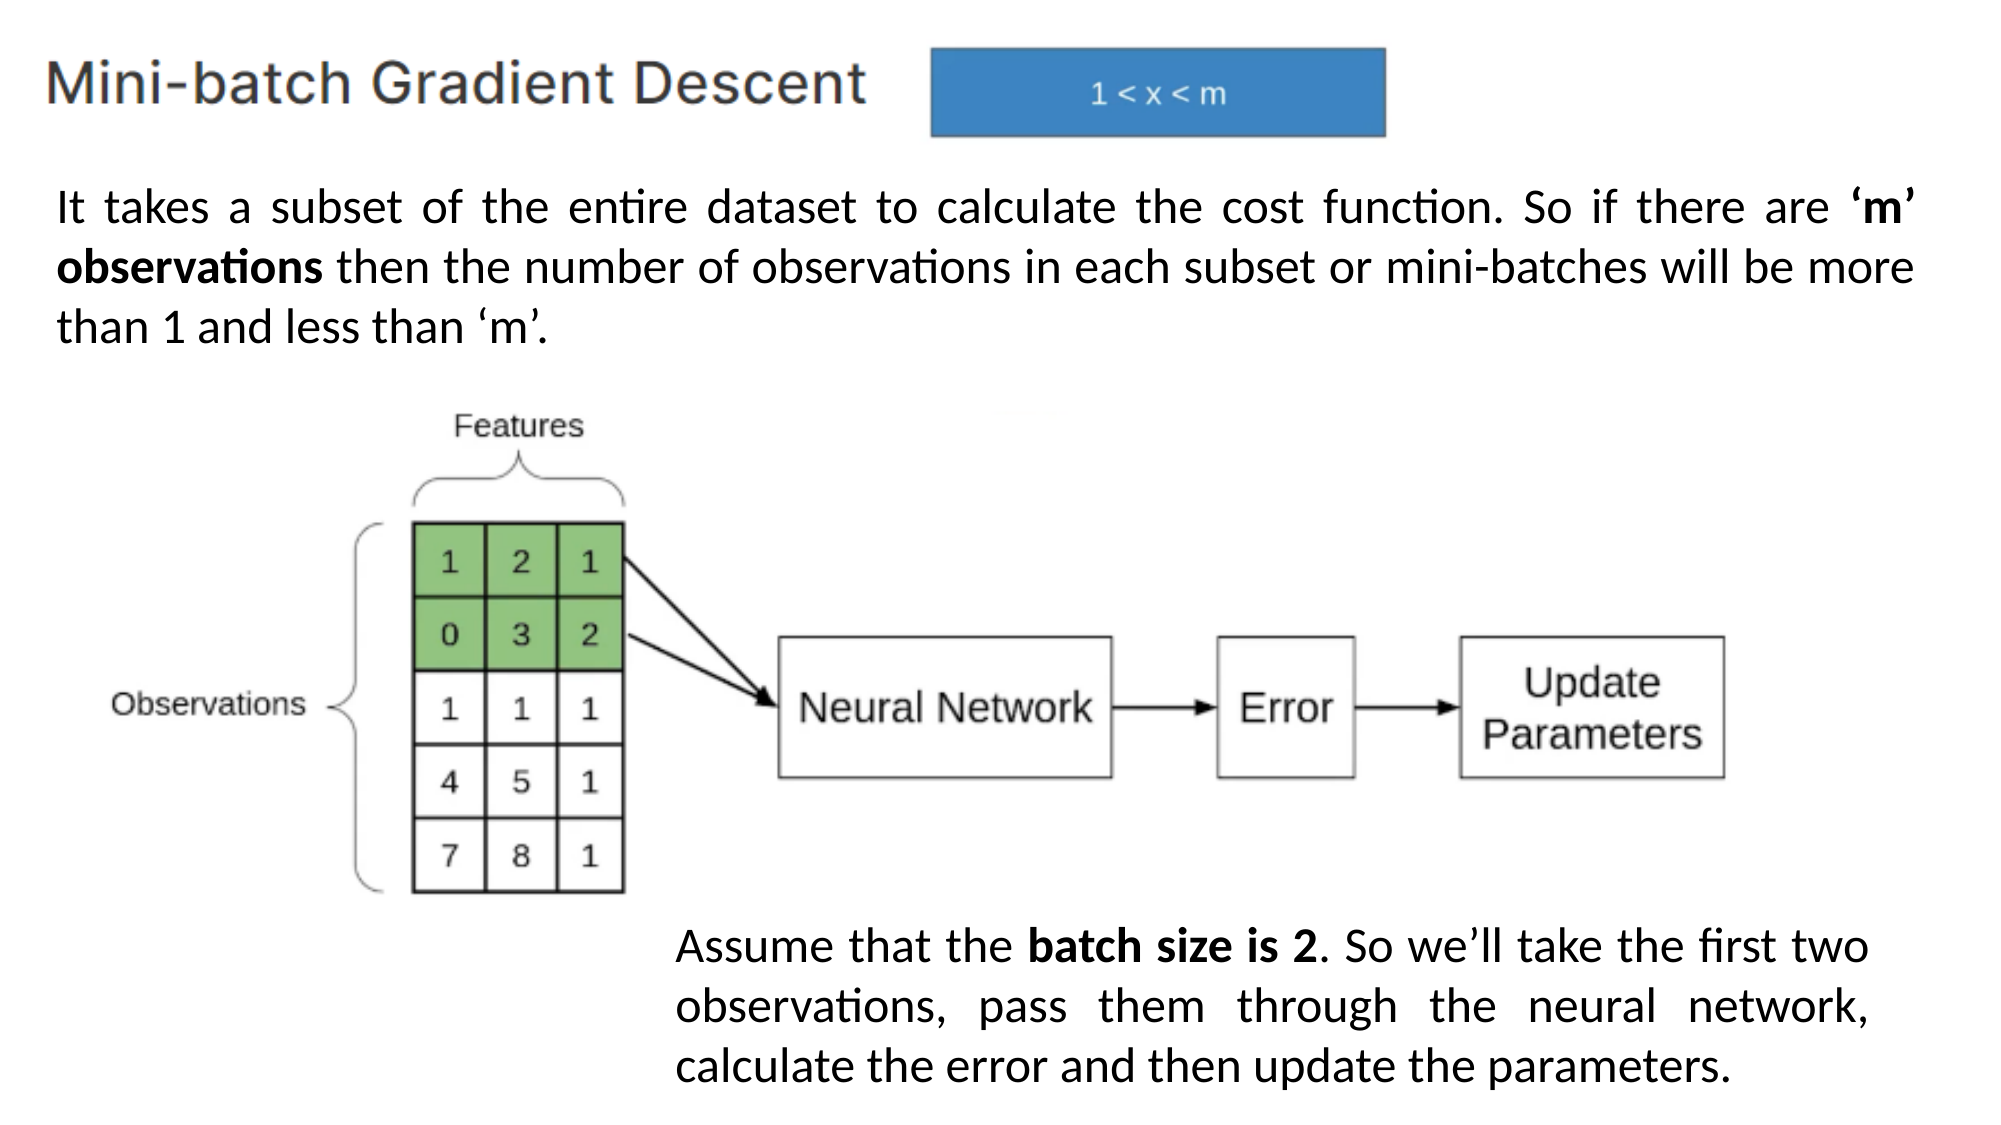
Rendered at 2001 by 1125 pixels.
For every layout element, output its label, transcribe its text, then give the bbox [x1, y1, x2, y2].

picture [908, 34, 1413, 149]
text_box Assume that the batch size is 2. So we’ll take the first two observations, pass them through the neural network, calculate the error and then update the parameters. [660, 905, 1885, 1100]
picture [77, 383, 1762, 933]
picture [0, 27, 883, 136]
text_box It takes a subset of the entire dataset to calculate the cost function. So if there are ‘m’ observations then the number of observations in each subset or mini-batches will be more than 1 and less than ‘m’. [41, 166, 1931, 361]
